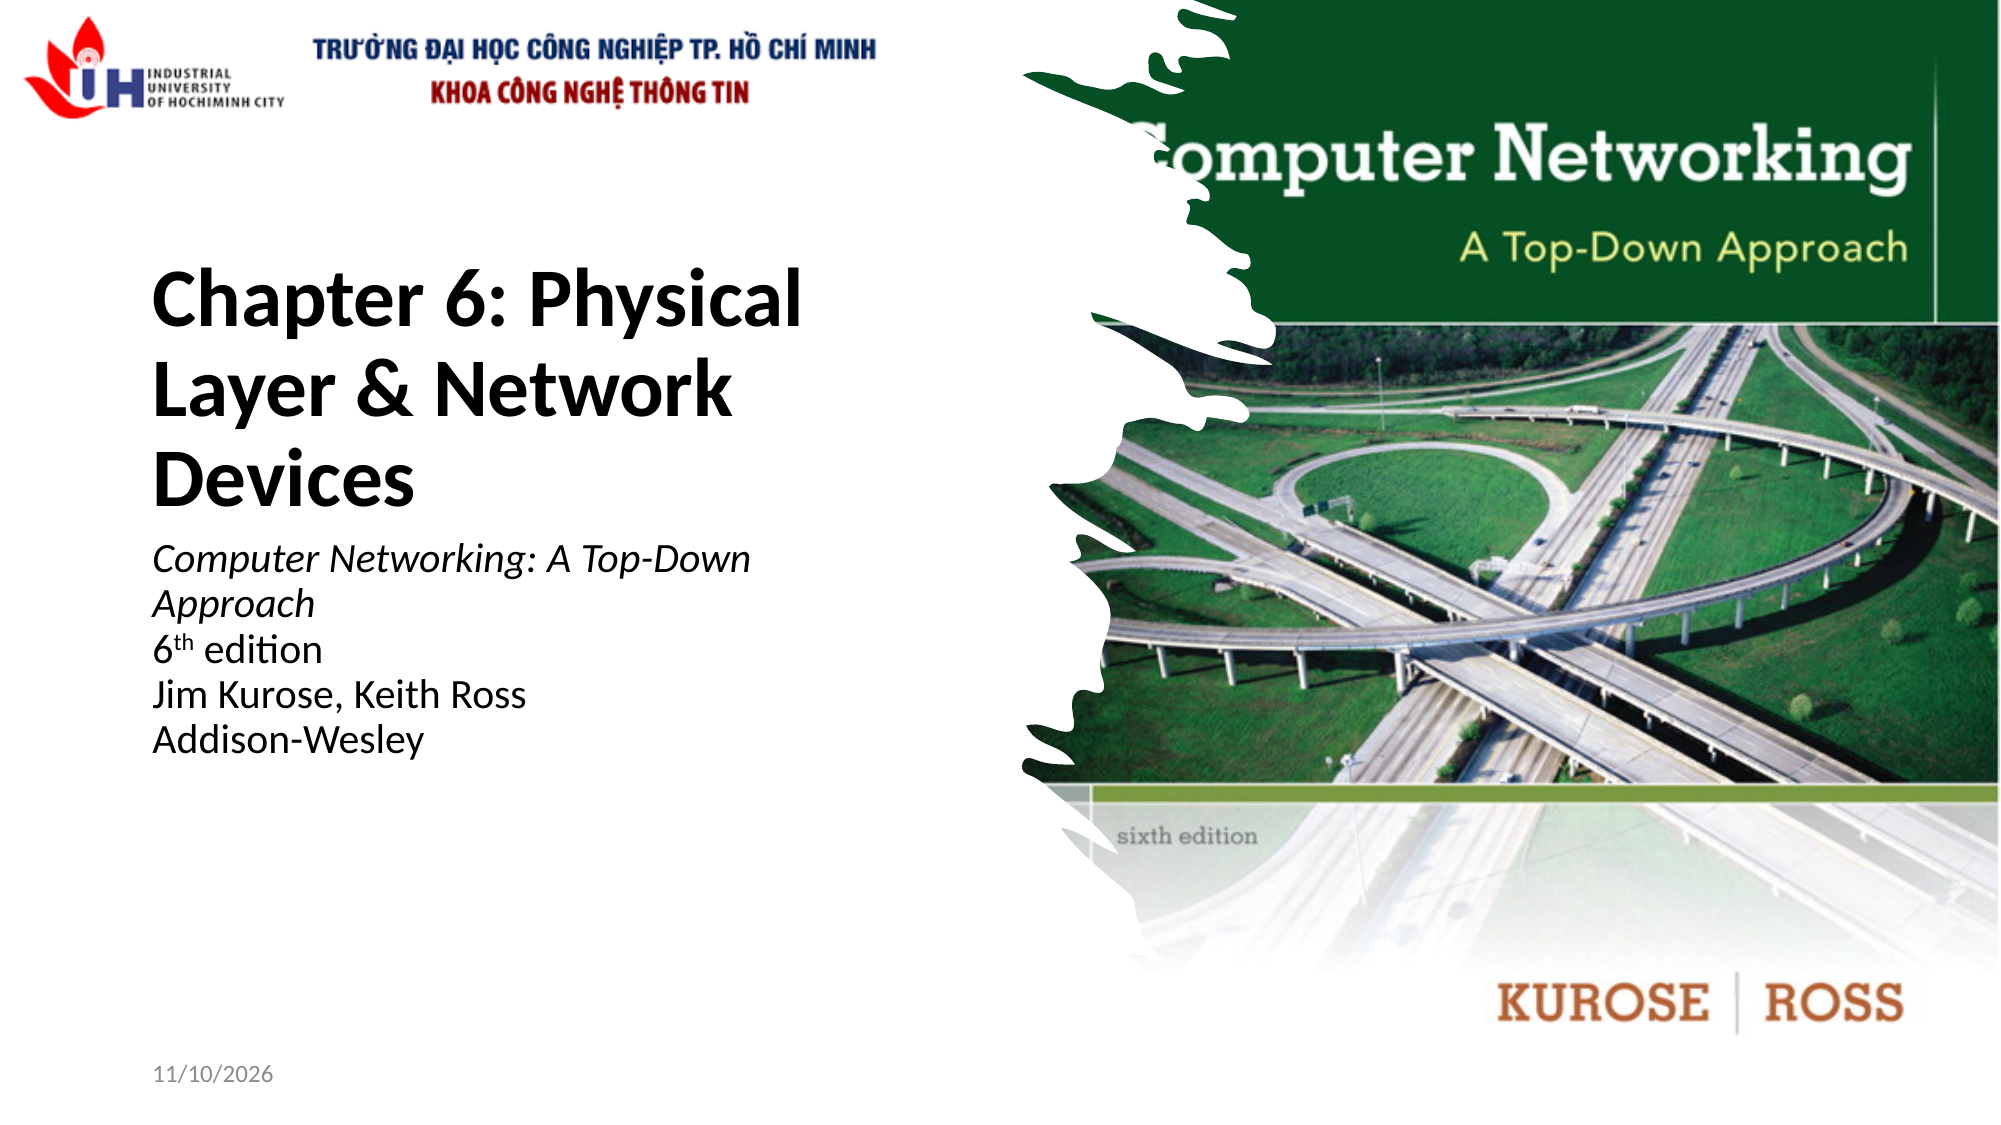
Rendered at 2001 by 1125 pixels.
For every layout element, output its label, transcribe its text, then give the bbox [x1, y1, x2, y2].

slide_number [137, 1042, 588, 1103]
picture [1021, 0, 2000, 1125]
text_box Chapter 6: Physical Layer & Network Devices Computer Networking: A Top-Down Approach 6th edition Jim Kurose, Keith Ross Addison-Wesley [137, 247, 896, 878]
picture [0, 0, 907, 136]
